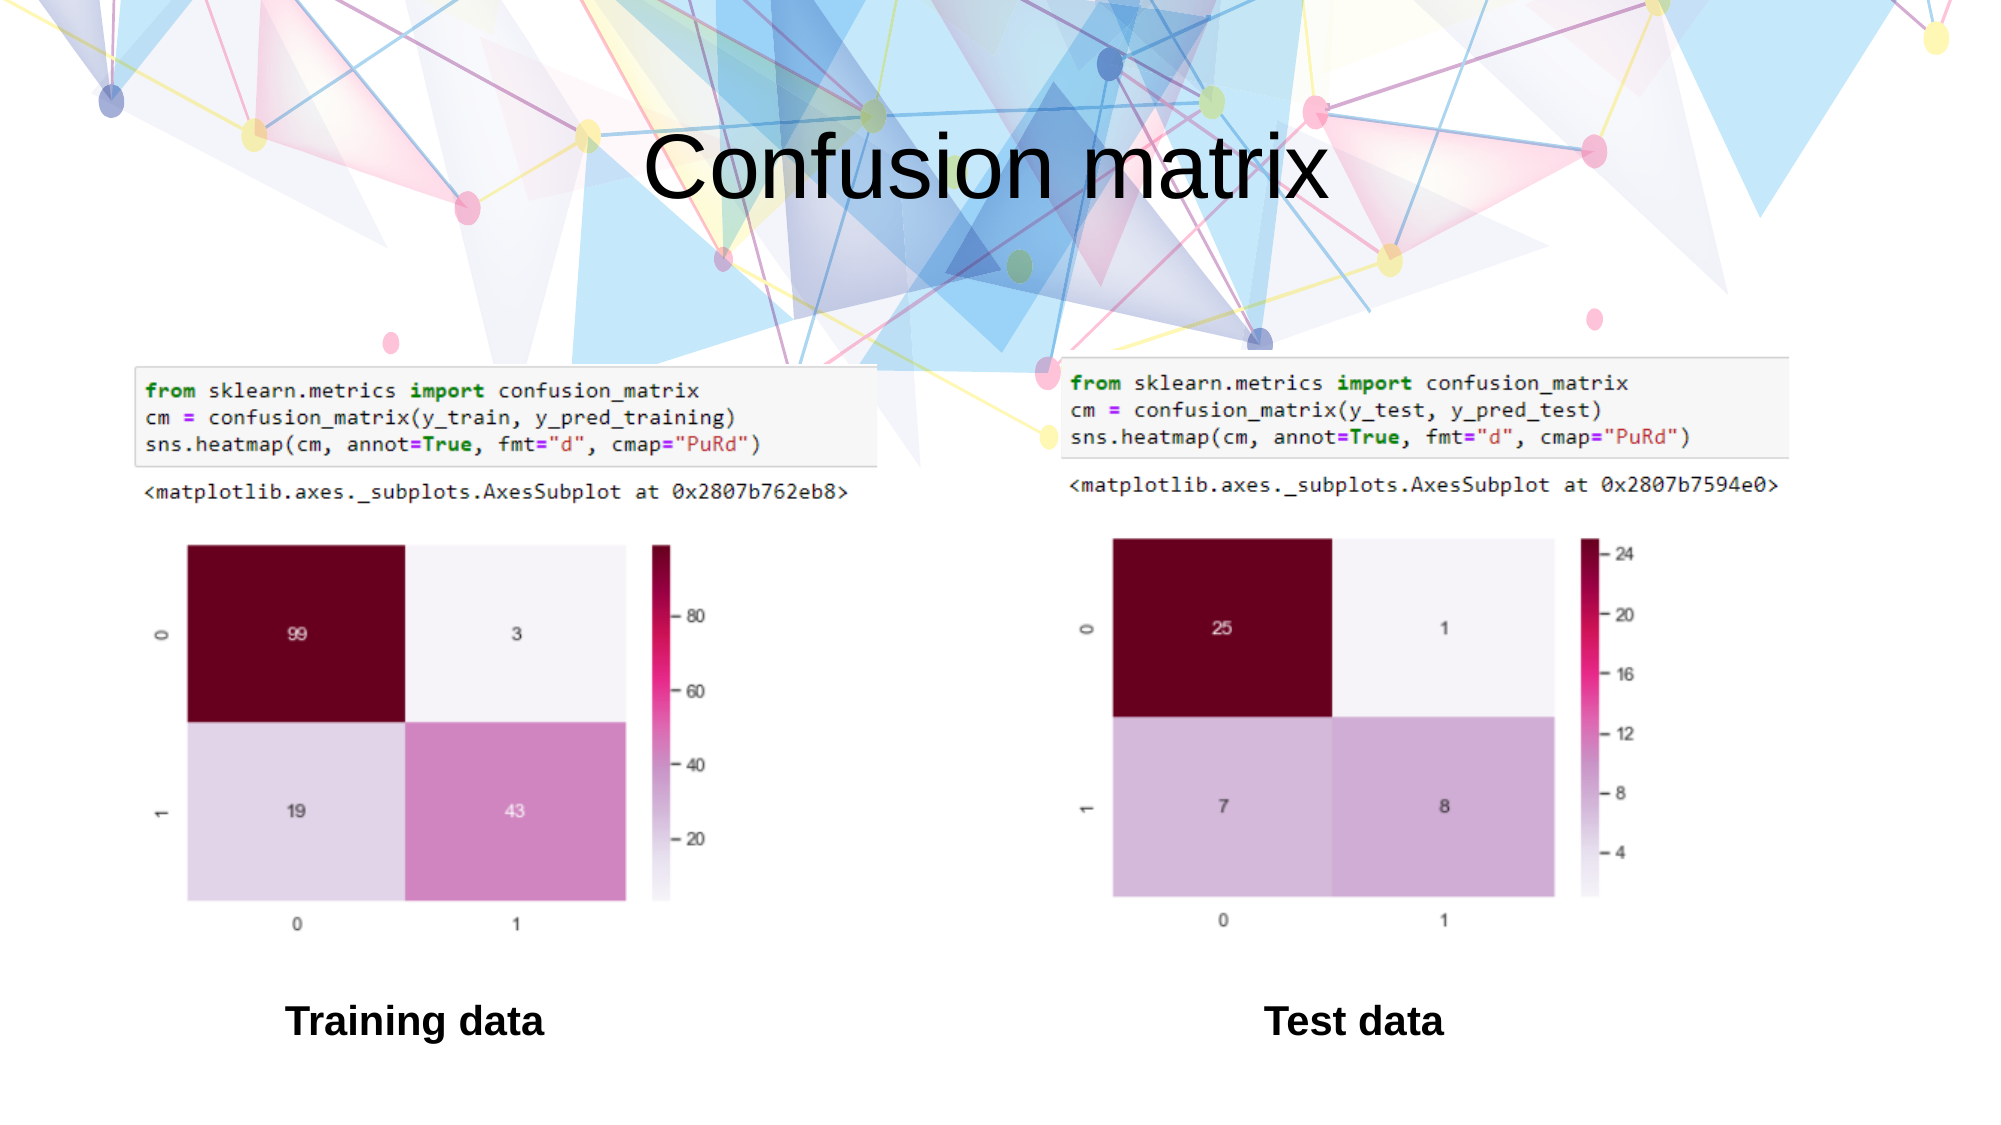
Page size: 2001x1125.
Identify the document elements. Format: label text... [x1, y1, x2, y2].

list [1061, 350, 1790, 954]
title Confusion matrix [137, 59, 1863, 278]
text_box Training data [269, 986, 657, 1051]
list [131, 364, 878, 939]
text_box Test data [1248, 986, 1636, 1051]
